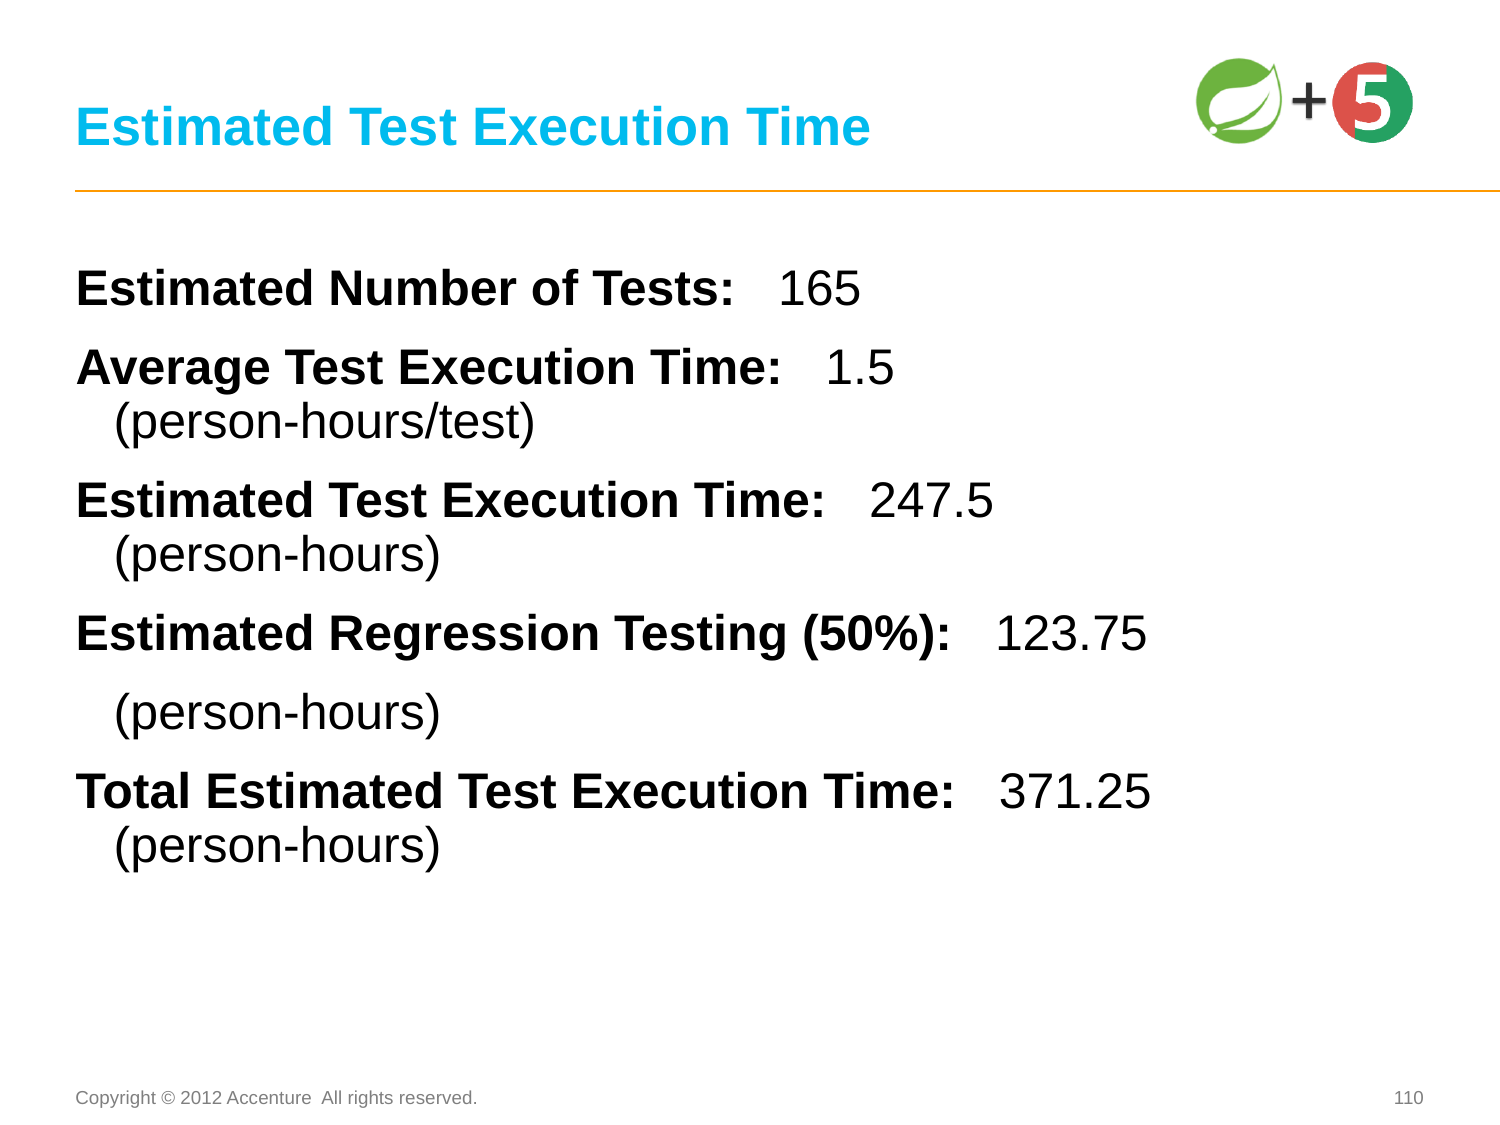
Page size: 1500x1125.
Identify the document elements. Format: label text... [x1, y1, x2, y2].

list Estimated Number of Tests: 165 Average Test Execution Time: 1.5 (person-hours/test) Estimated Test Execution Time: 247.5 (person-hours) Estimated Regression Testing (50%): 123.75 (person-hours) Total Estimated Test Execution Time: 371.25 (person-hours) [75, 262, 1422, 938]
title Estimated Test Execution Time [75, 27, 1422, 157]
